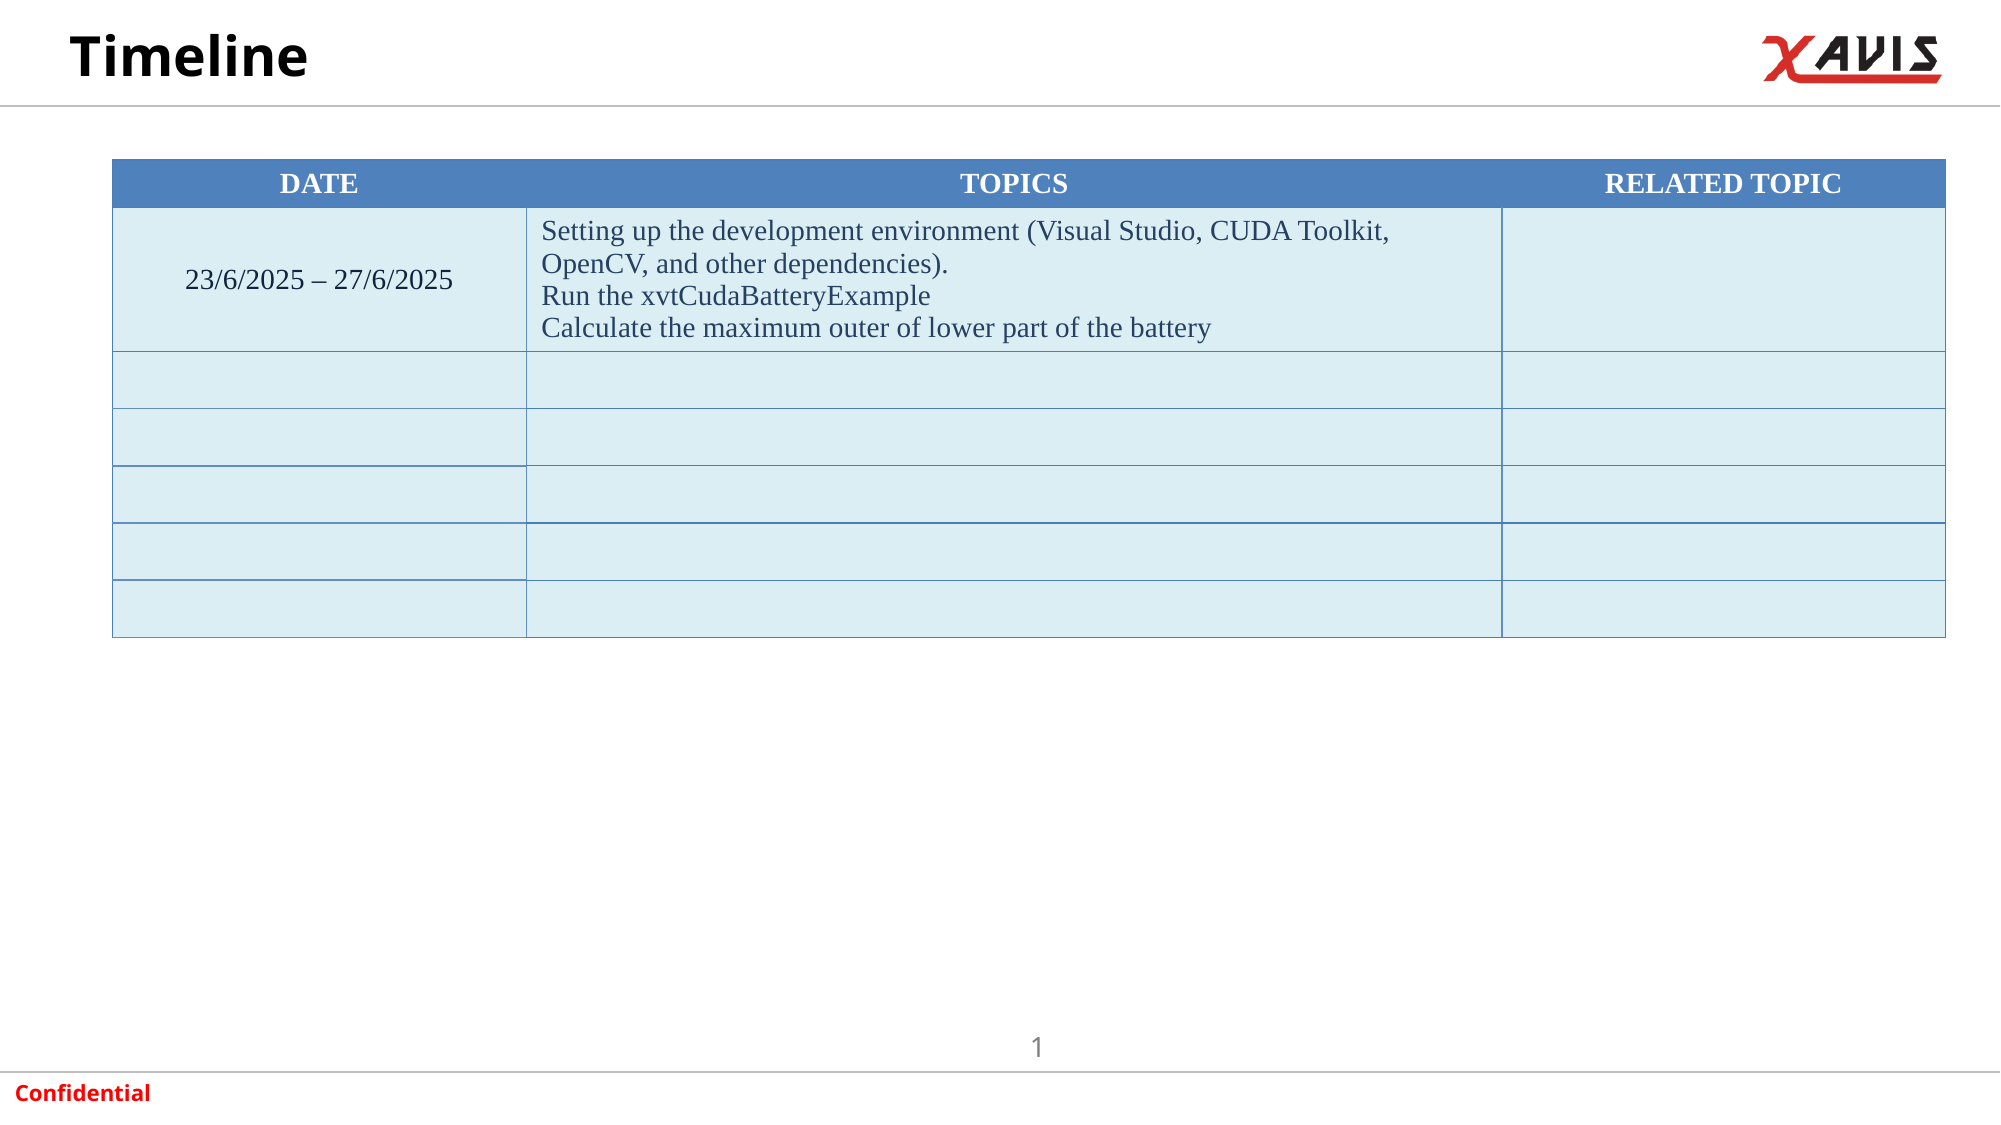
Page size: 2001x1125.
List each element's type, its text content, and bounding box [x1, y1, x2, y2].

table_cell [1503, 466, 1945, 522]
title Timeline [55, 23, 1270, 85]
table_cell [1503, 208, 1945, 351]
table_cell 23/6/2025 – 27/6/2025 [113, 208, 526, 351]
picture [1756, 26, 1946, 89]
table_cell [113, 467, 526, 522]
table_cell [1503, 581, 1945, 637]
table_cell [527, 409, 1501, 465]
table_cell [527, 352, 1501, 408]
table_header DATE [113, 161, 527, 207]
table_cell [113, 352, 526, 408]
table_cell [113, 524, 526, 579]
table_cell [113, 409, 526, 465]
table_cell [1503, 352, 1945, 408]
table_header RELATED TOPIC [1502, 161, 1945, 207]
table_cell [113, 581, 526, 637]
table_cell [1503, 409, 1945, 465]
table_cell [527, 524, 1501, 580]
table_cell [527, 466, 1501, 522]
table_cell [527, 581, 1501, 637]
table_cell [1503, 524, 1945, 580]
table_header TOPICS [527, 161, 1502, 207]
table_cell Setting up the development environment (Visual Studio, CUDA Toolkit, OpenCV, and other dependencies). Run the xvtCudaBatteryExample Calculate the maximum outer of lower part of the battery [527, 208, 1501, 351]
